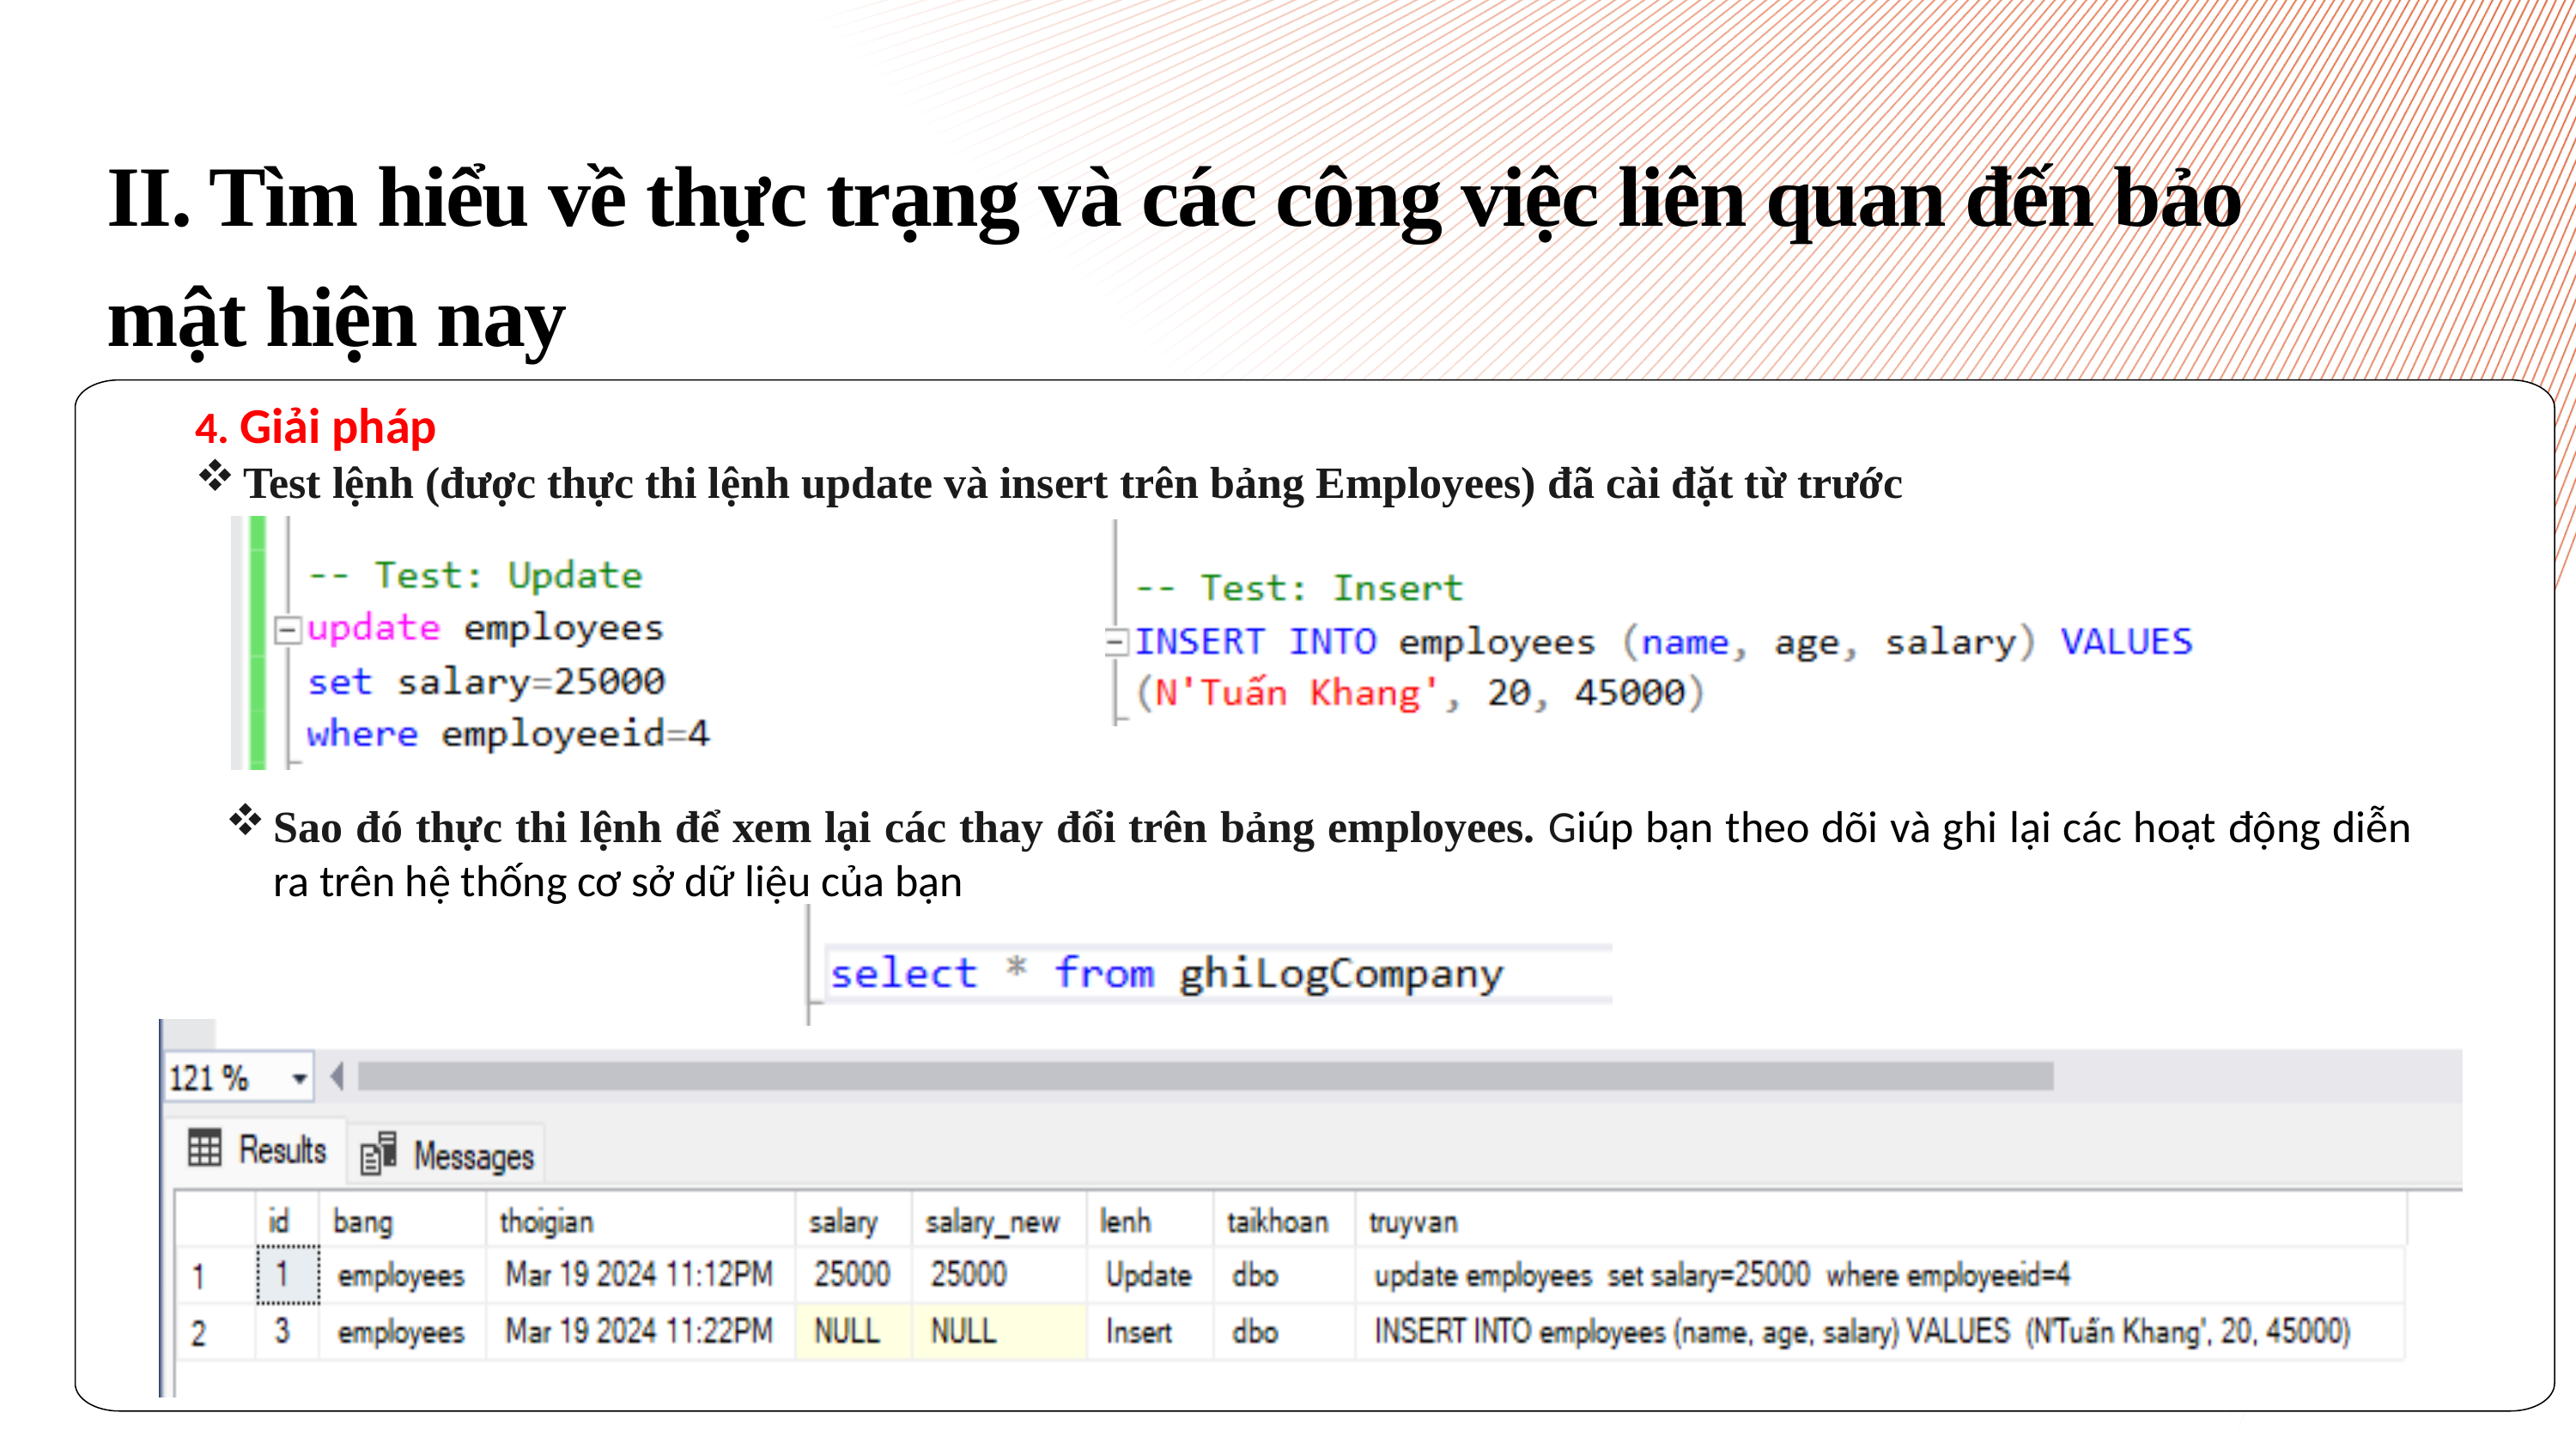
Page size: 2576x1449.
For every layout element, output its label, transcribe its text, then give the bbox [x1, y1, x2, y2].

picture [1105, 518, 2262, 726]
text_box [802, 0, 2576, 1431]
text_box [75, 379, 2555, 1411]
text_box II. Tìm hiểu về thực trạng và các công việc liên quan đến bảo mật hiện nay [106, 123, 2297, 364]
picture [159, 904, 2463, 1397]
picture [231, 516, 755, 771]
